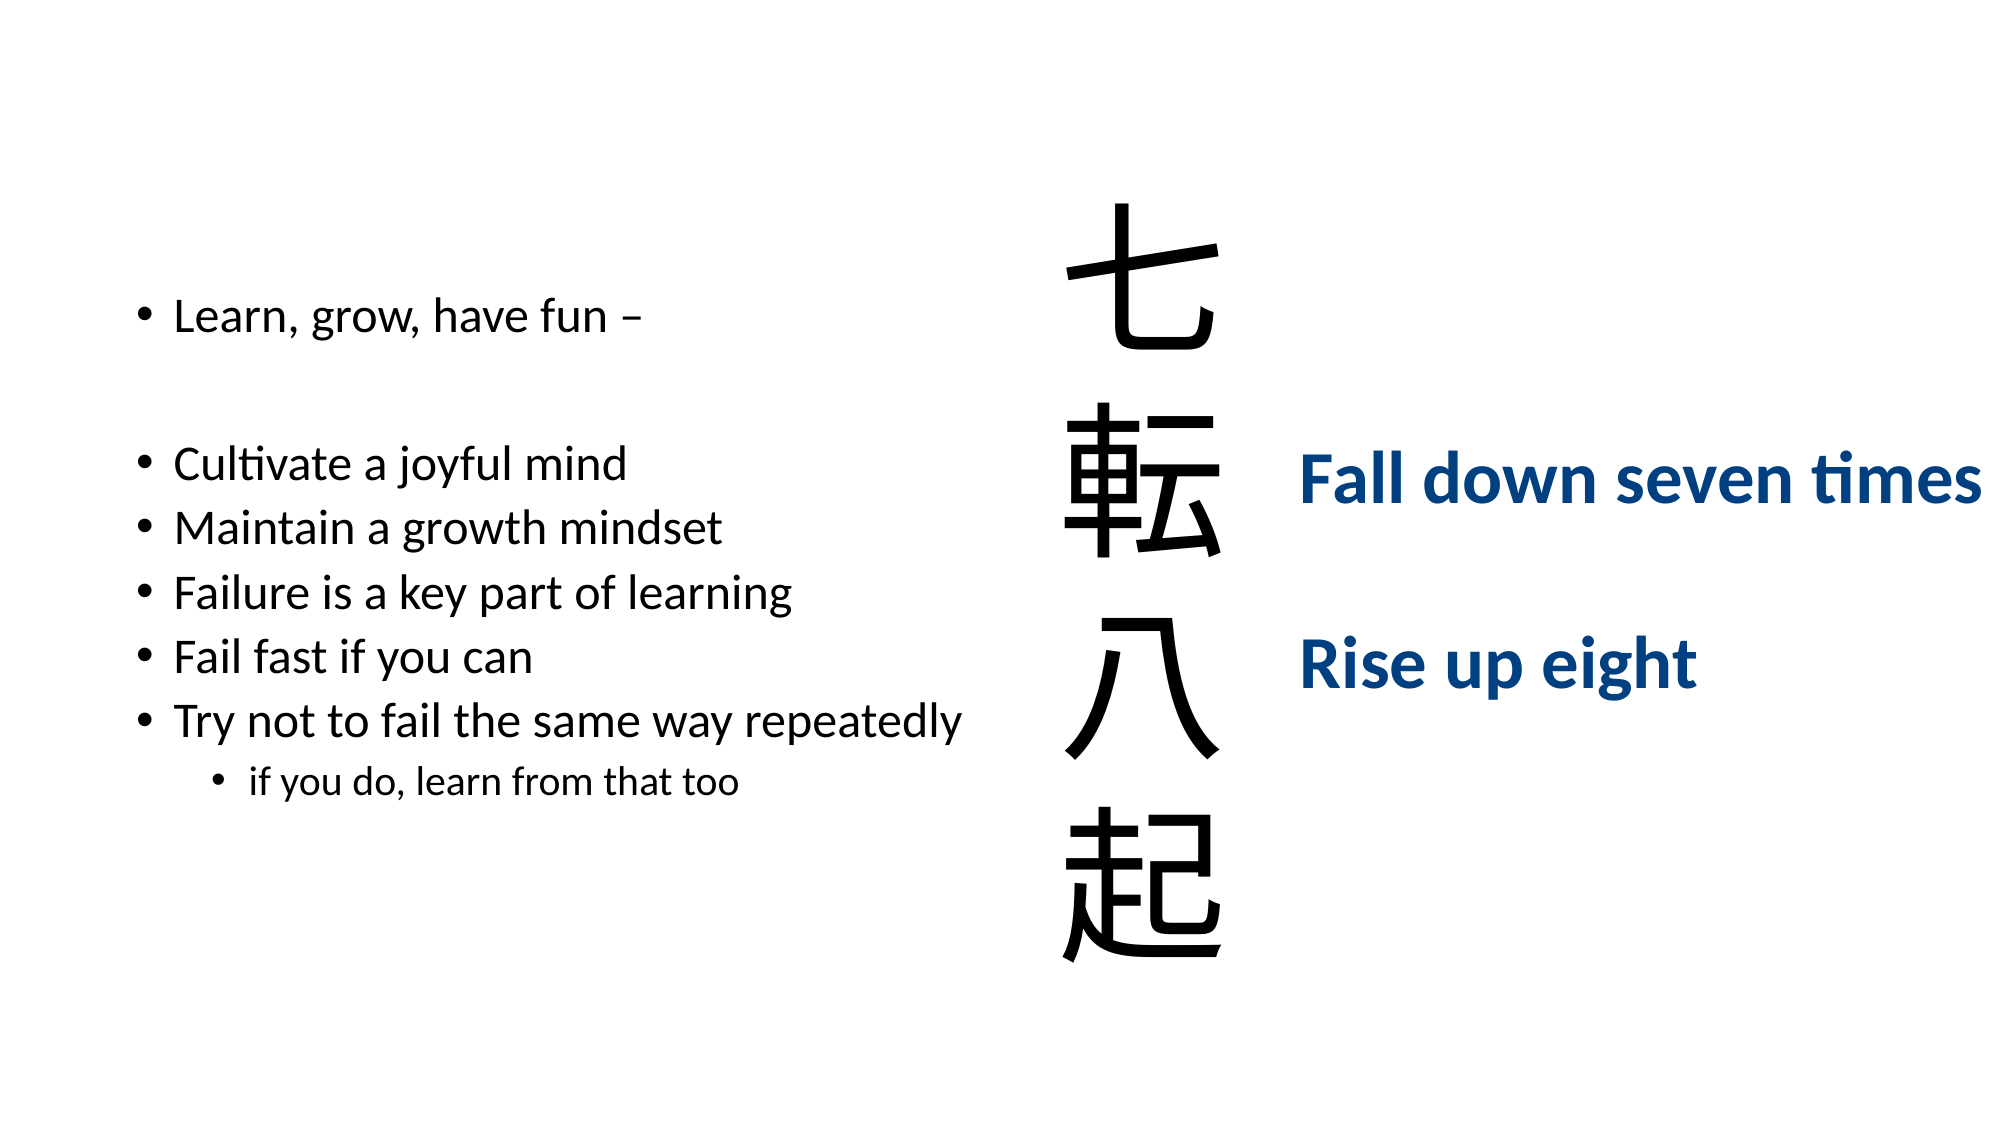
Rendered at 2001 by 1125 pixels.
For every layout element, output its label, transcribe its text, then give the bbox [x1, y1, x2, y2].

text_box 七転八起 [1048, 168, 1198, 988]
list Learn, grow, have fun – Cultivate a joyful mind Maintain a growth mindset Failure is a key part of learning Fail fast if you can Try not to fail the same way repeatedly if you do, learn from that too [46, 281, 994, 996]
text_box Fall down seven times Rise up eight [1252, 253, 2000, 996]
